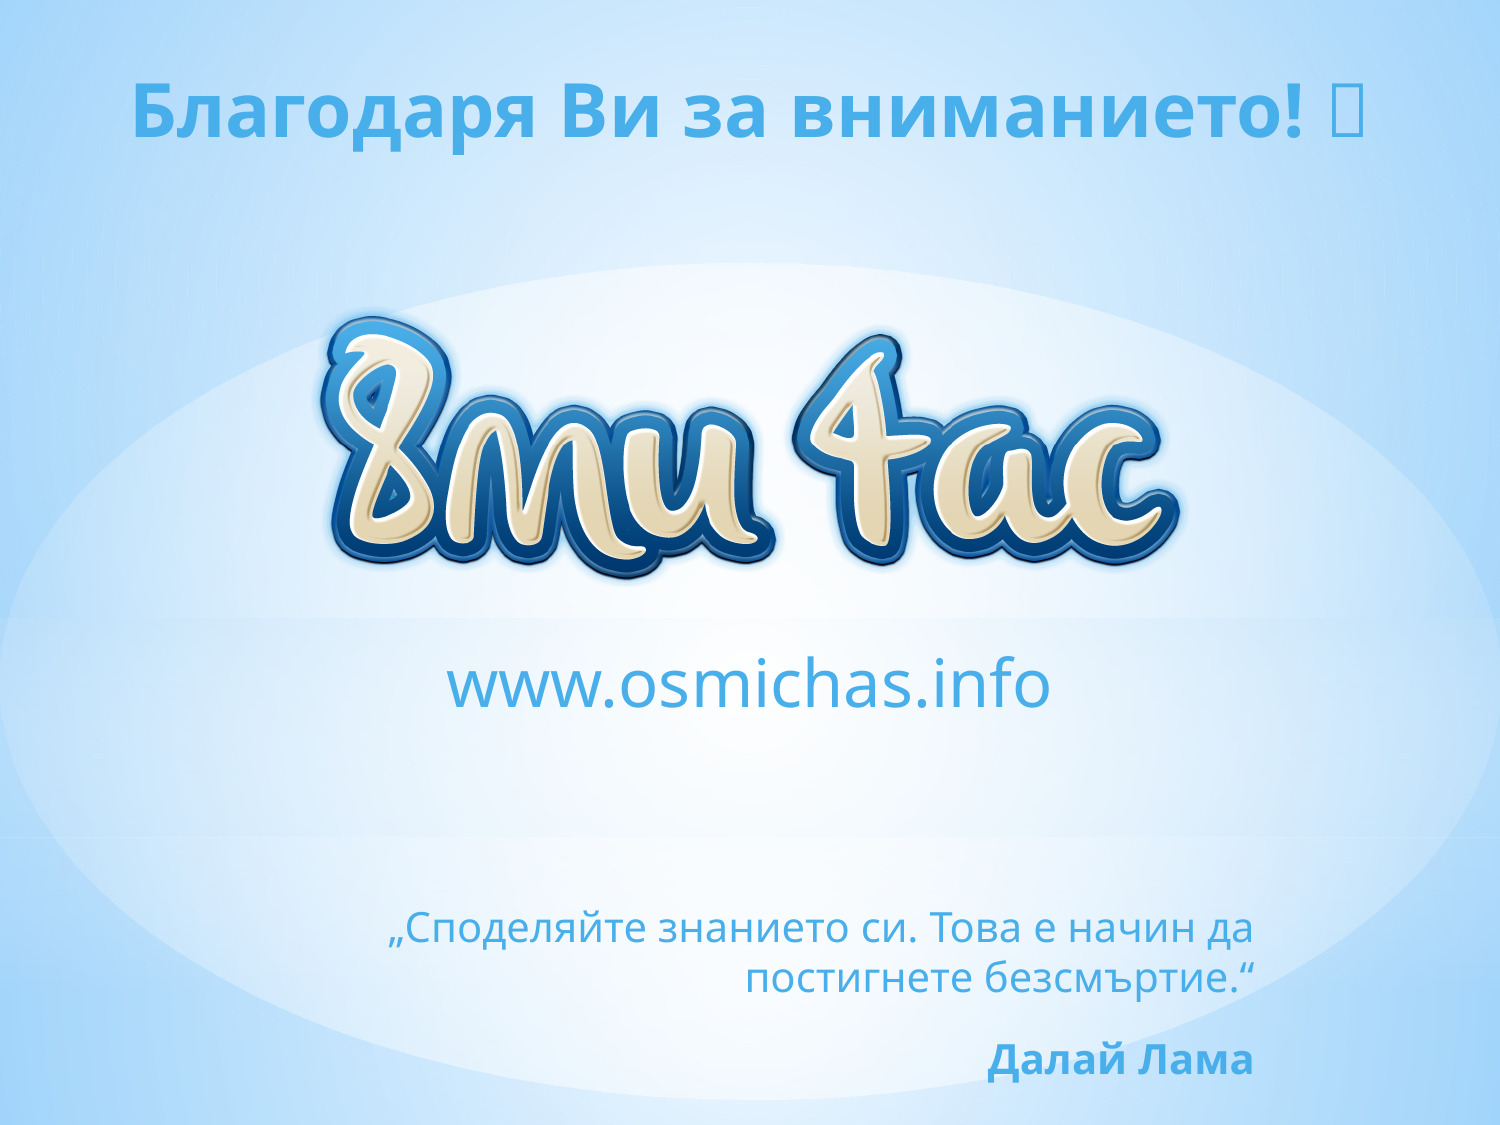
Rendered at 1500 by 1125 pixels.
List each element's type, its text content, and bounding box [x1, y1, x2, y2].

title Благодаря Ви за вниманието!  [0, 54, 1500, 197]
picture [306, 303, 1194, 587]
text_box „Споделяйте знанието си. Това е начин да постигнете безсмъртие.“ [360, 893, 1270, 1035]
text_box Далай Лама [938, 1025, 1270, 1118]
text_box www.osmichas.info [295, 633, 1205, 775]
